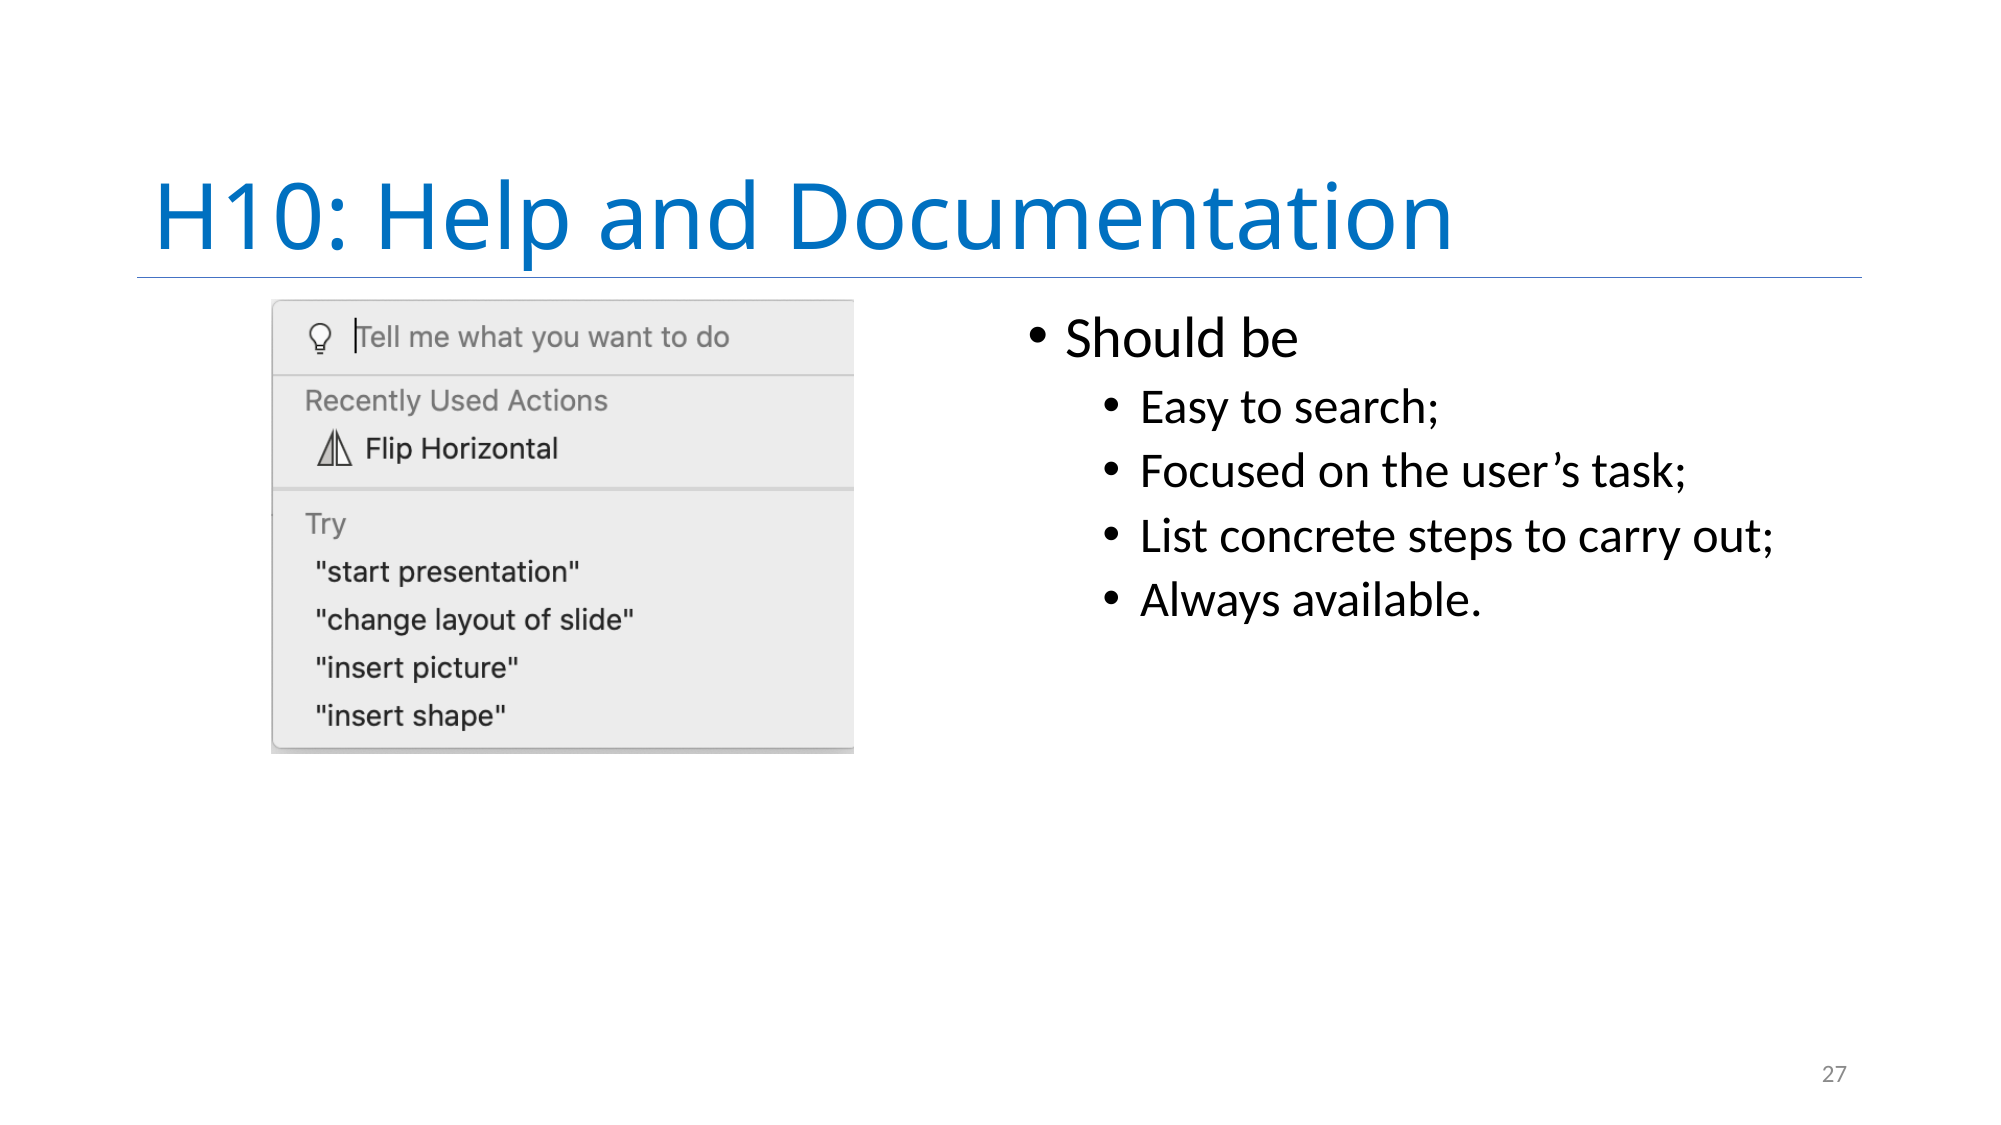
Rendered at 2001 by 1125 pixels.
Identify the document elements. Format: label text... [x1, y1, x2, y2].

slide_number 27 [1412, 1042, 1863, 1103]
list Should be Easy to search; Focused on the user’s task; List concrete steps to carry out; Always available. [1012, 299, 1863, 1014]
title H10: Help and Documentation [137, 59, 1863, 278]
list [271, 299, 854, 754]
